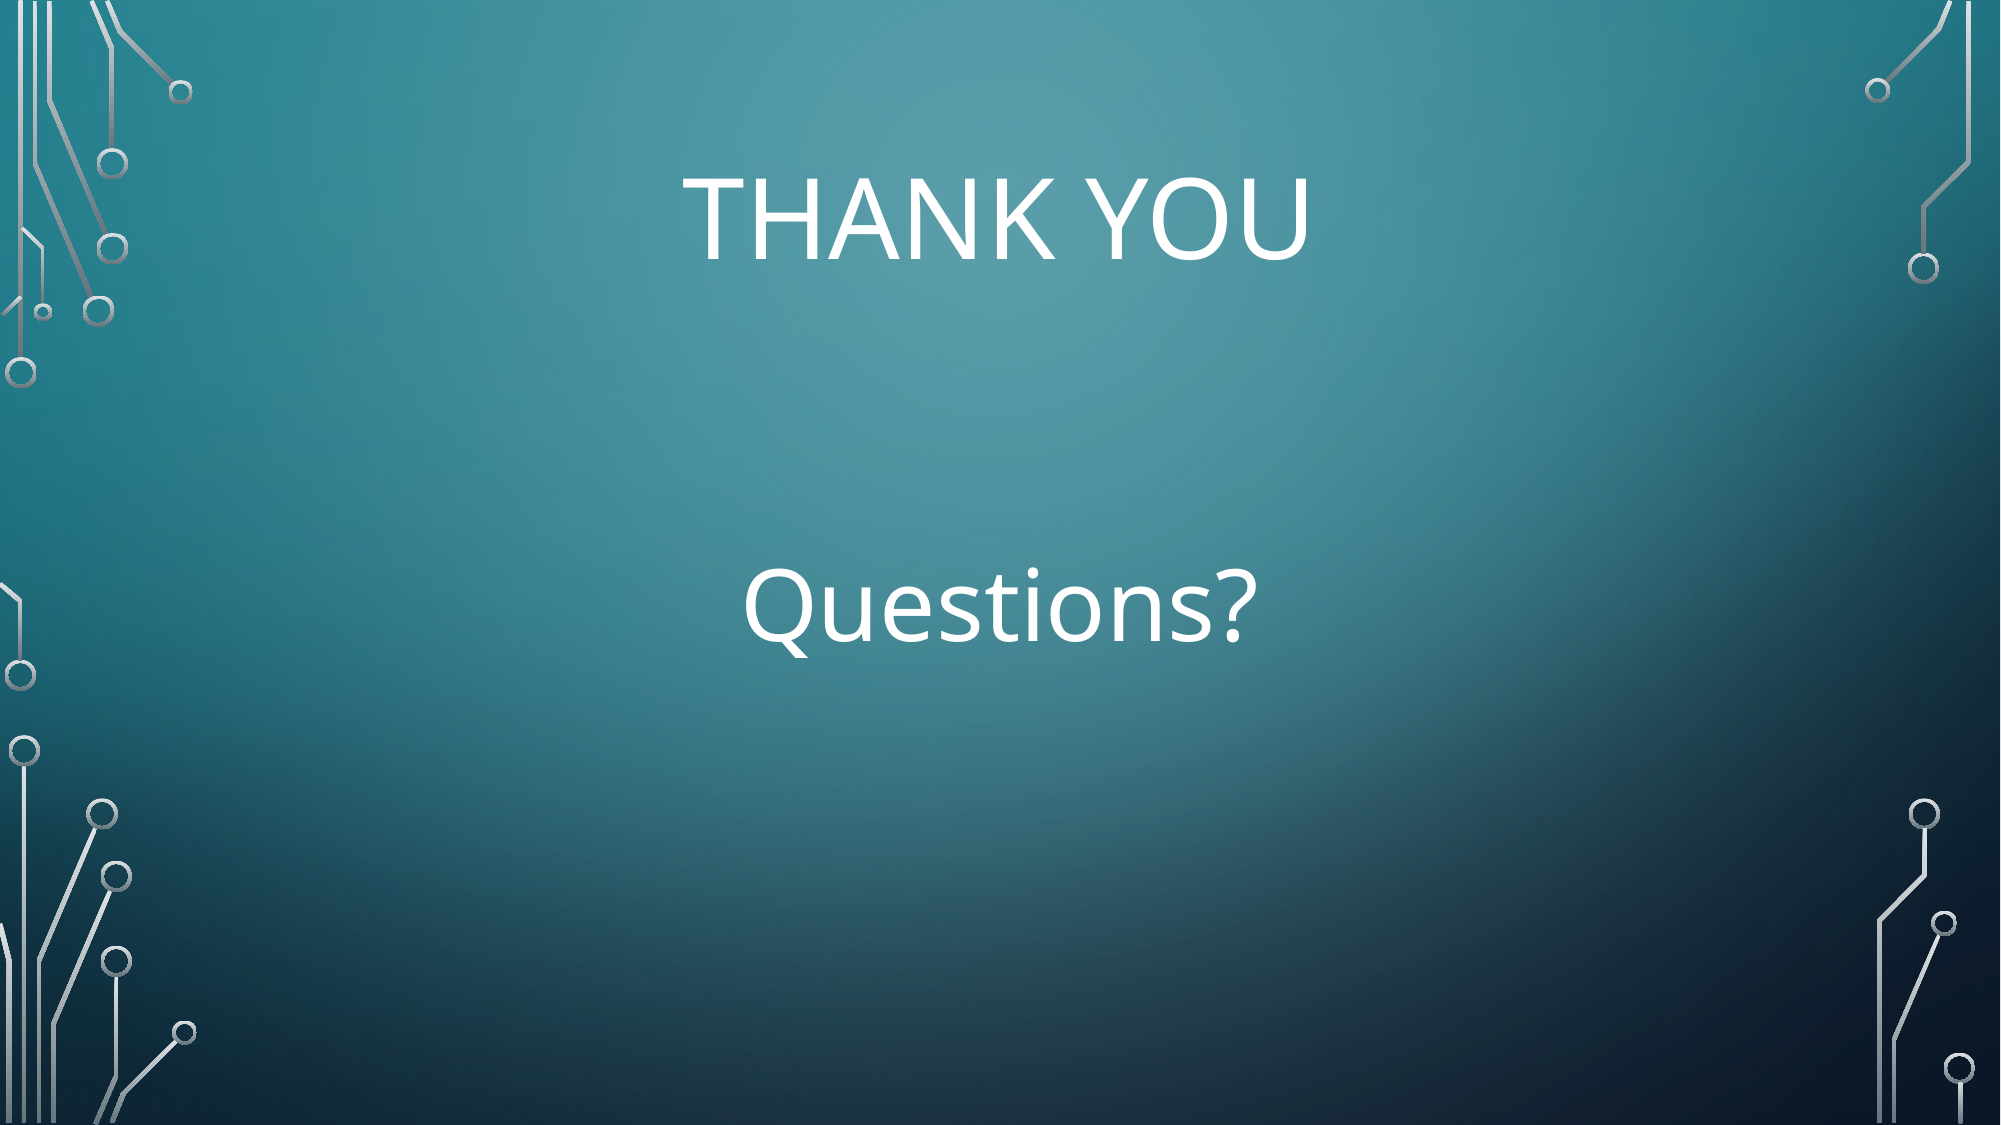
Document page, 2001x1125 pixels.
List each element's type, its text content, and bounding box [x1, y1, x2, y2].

title THANK YOU [187, 101, 1813, 344]
list Questions? [187, 369, 1813, 950]
